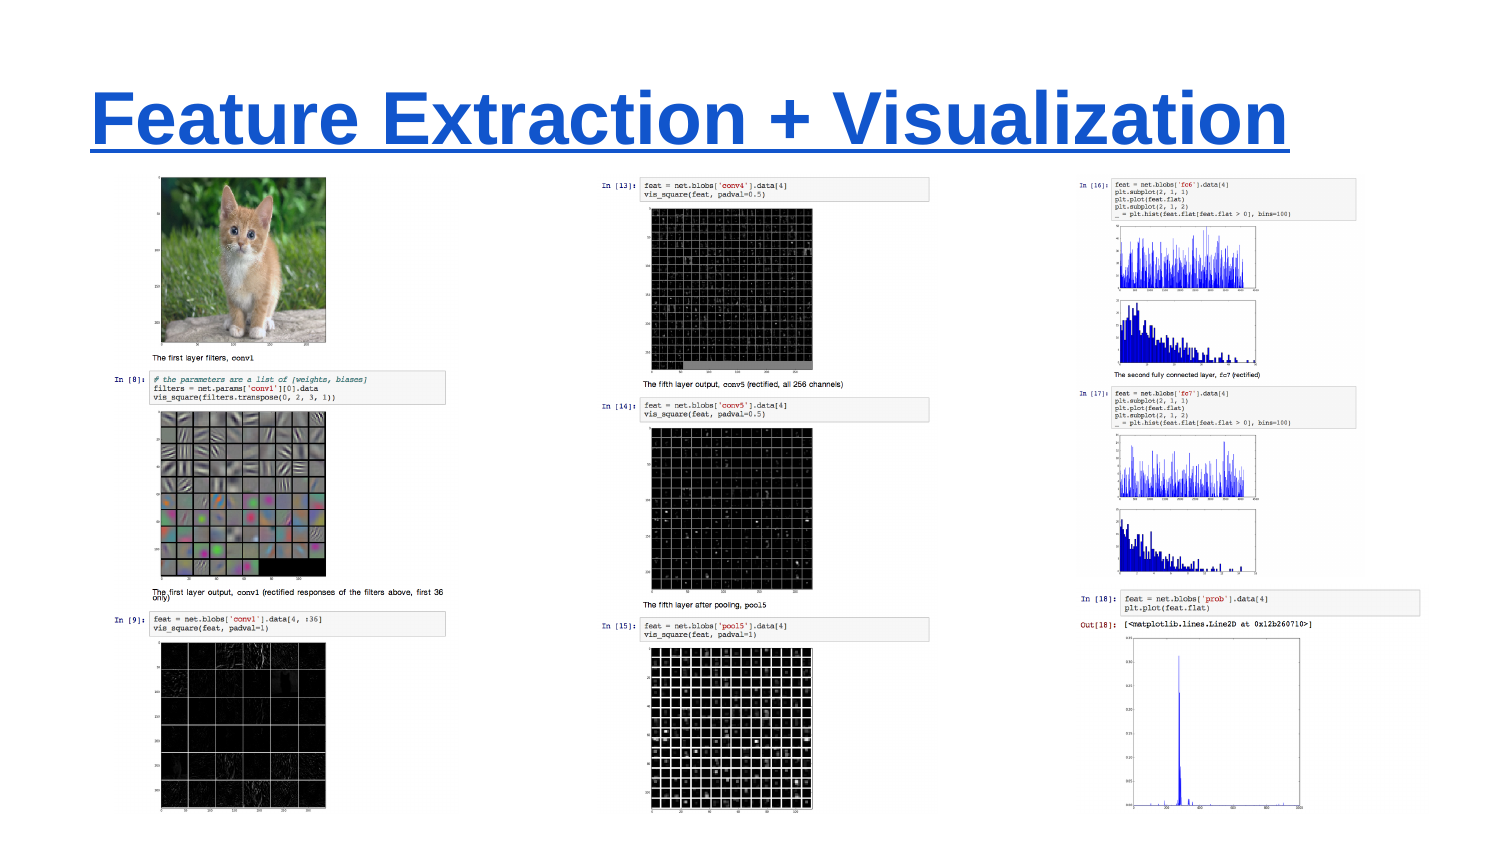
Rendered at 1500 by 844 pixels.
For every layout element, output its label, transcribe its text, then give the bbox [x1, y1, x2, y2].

picture [114, 174, 459, 814]
title Feature Extraction + Visualization [75, 33, 1425, 175]
picture [1076, 584, 1429, 814]
picture [1076, 174, 1365, 577]
picture [597, 174, 938, 814]
